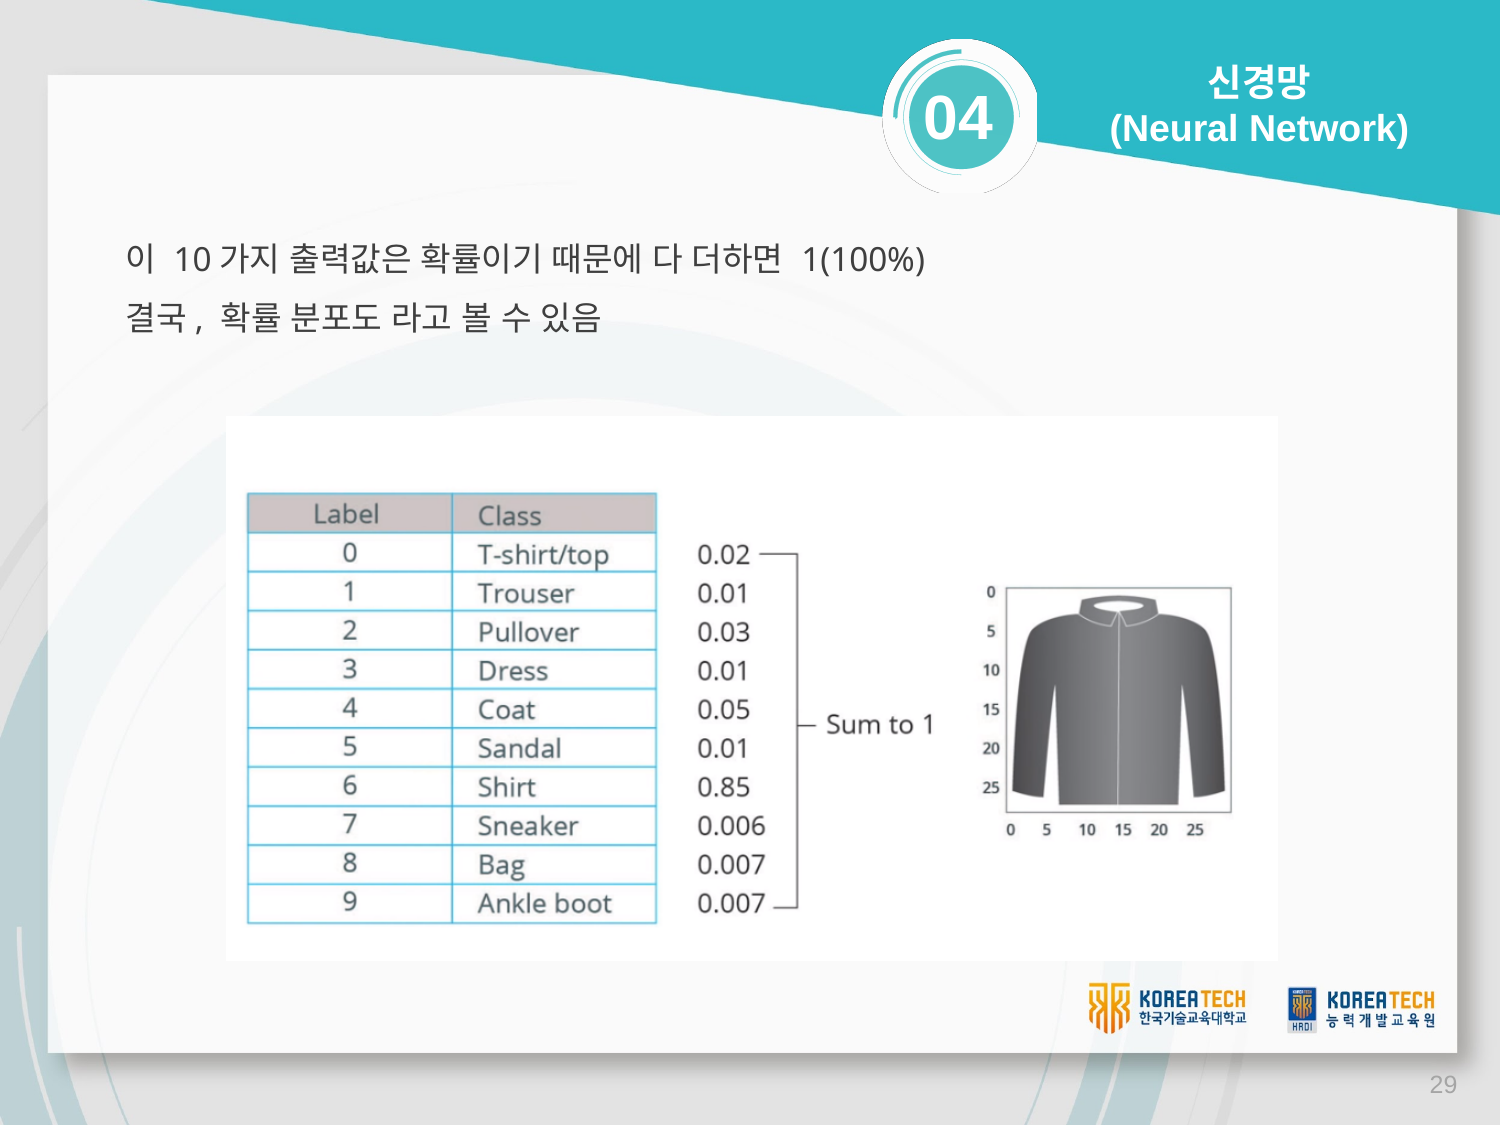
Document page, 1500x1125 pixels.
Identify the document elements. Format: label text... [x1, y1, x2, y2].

text_box 이 10가지 출력값은 확률이기 때문에 다 더하면 1(100%) 결국, 확률 분포도 라고 볼 수 있음 [110, 210, 1401, 370]
text_box 신경망 (Neural Network) [1041, 51, 1483, 150]
slide_number 29 [1225, 1053, 1473, 1114]
picture [0, 0, 1500, 1125]
